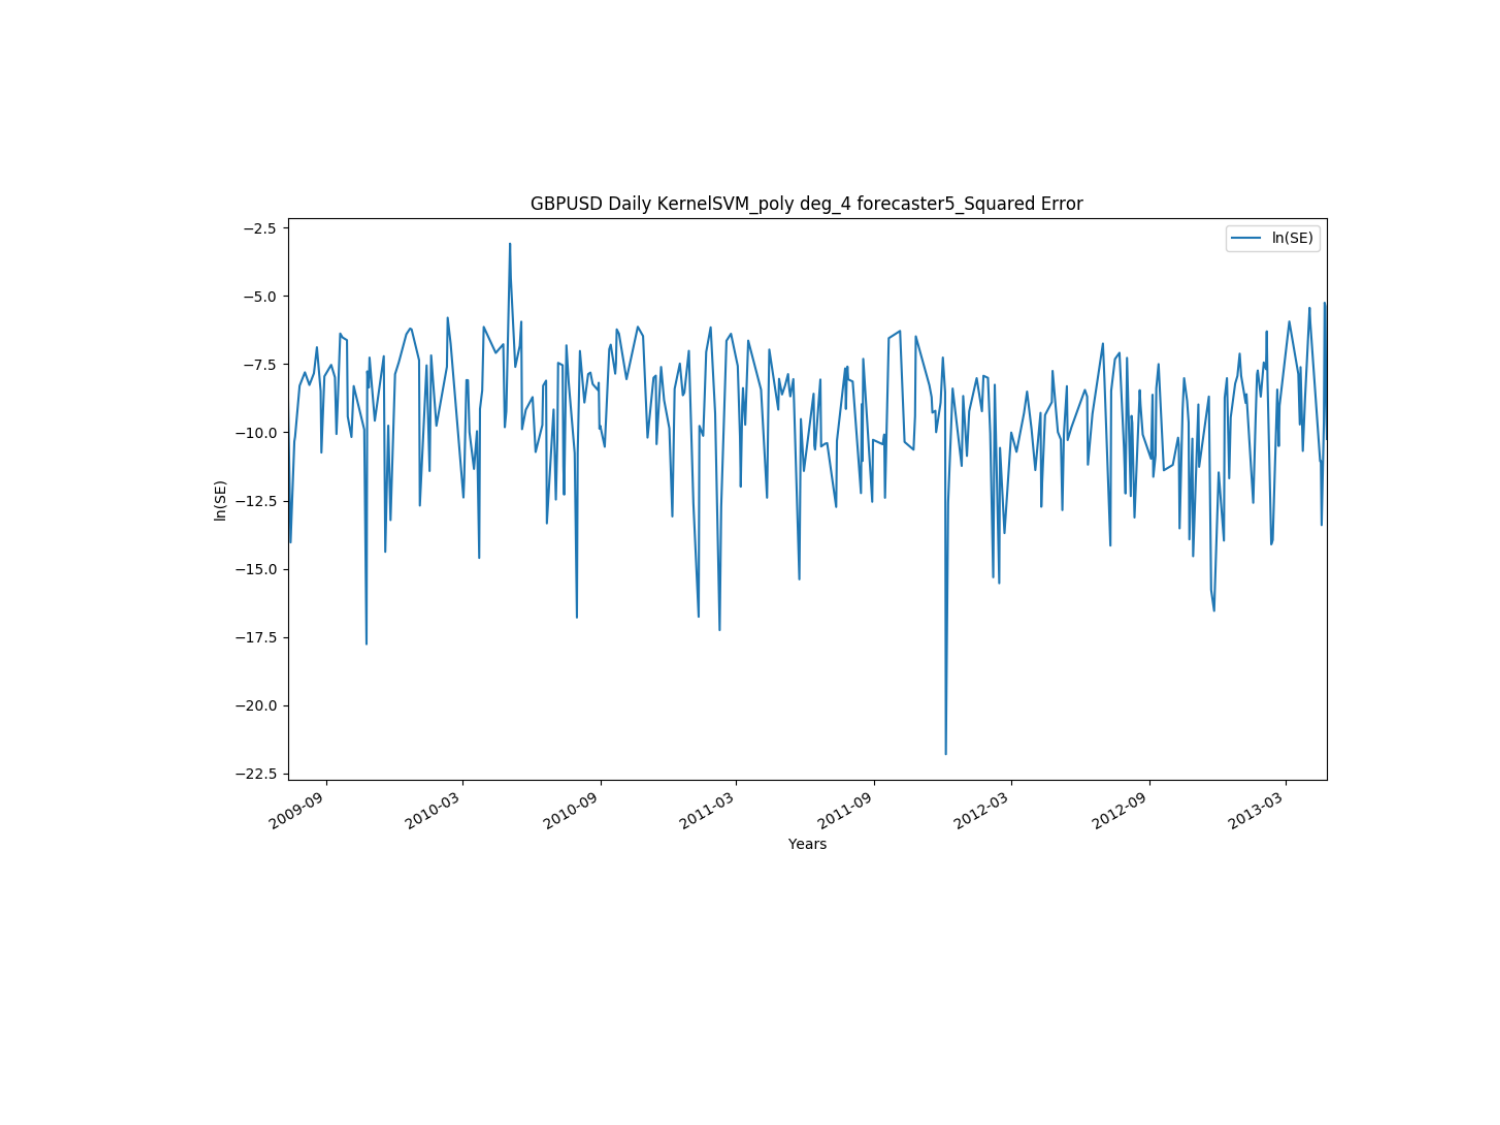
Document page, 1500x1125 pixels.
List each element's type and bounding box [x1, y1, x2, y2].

picture [119, 119, 1461, 946]
